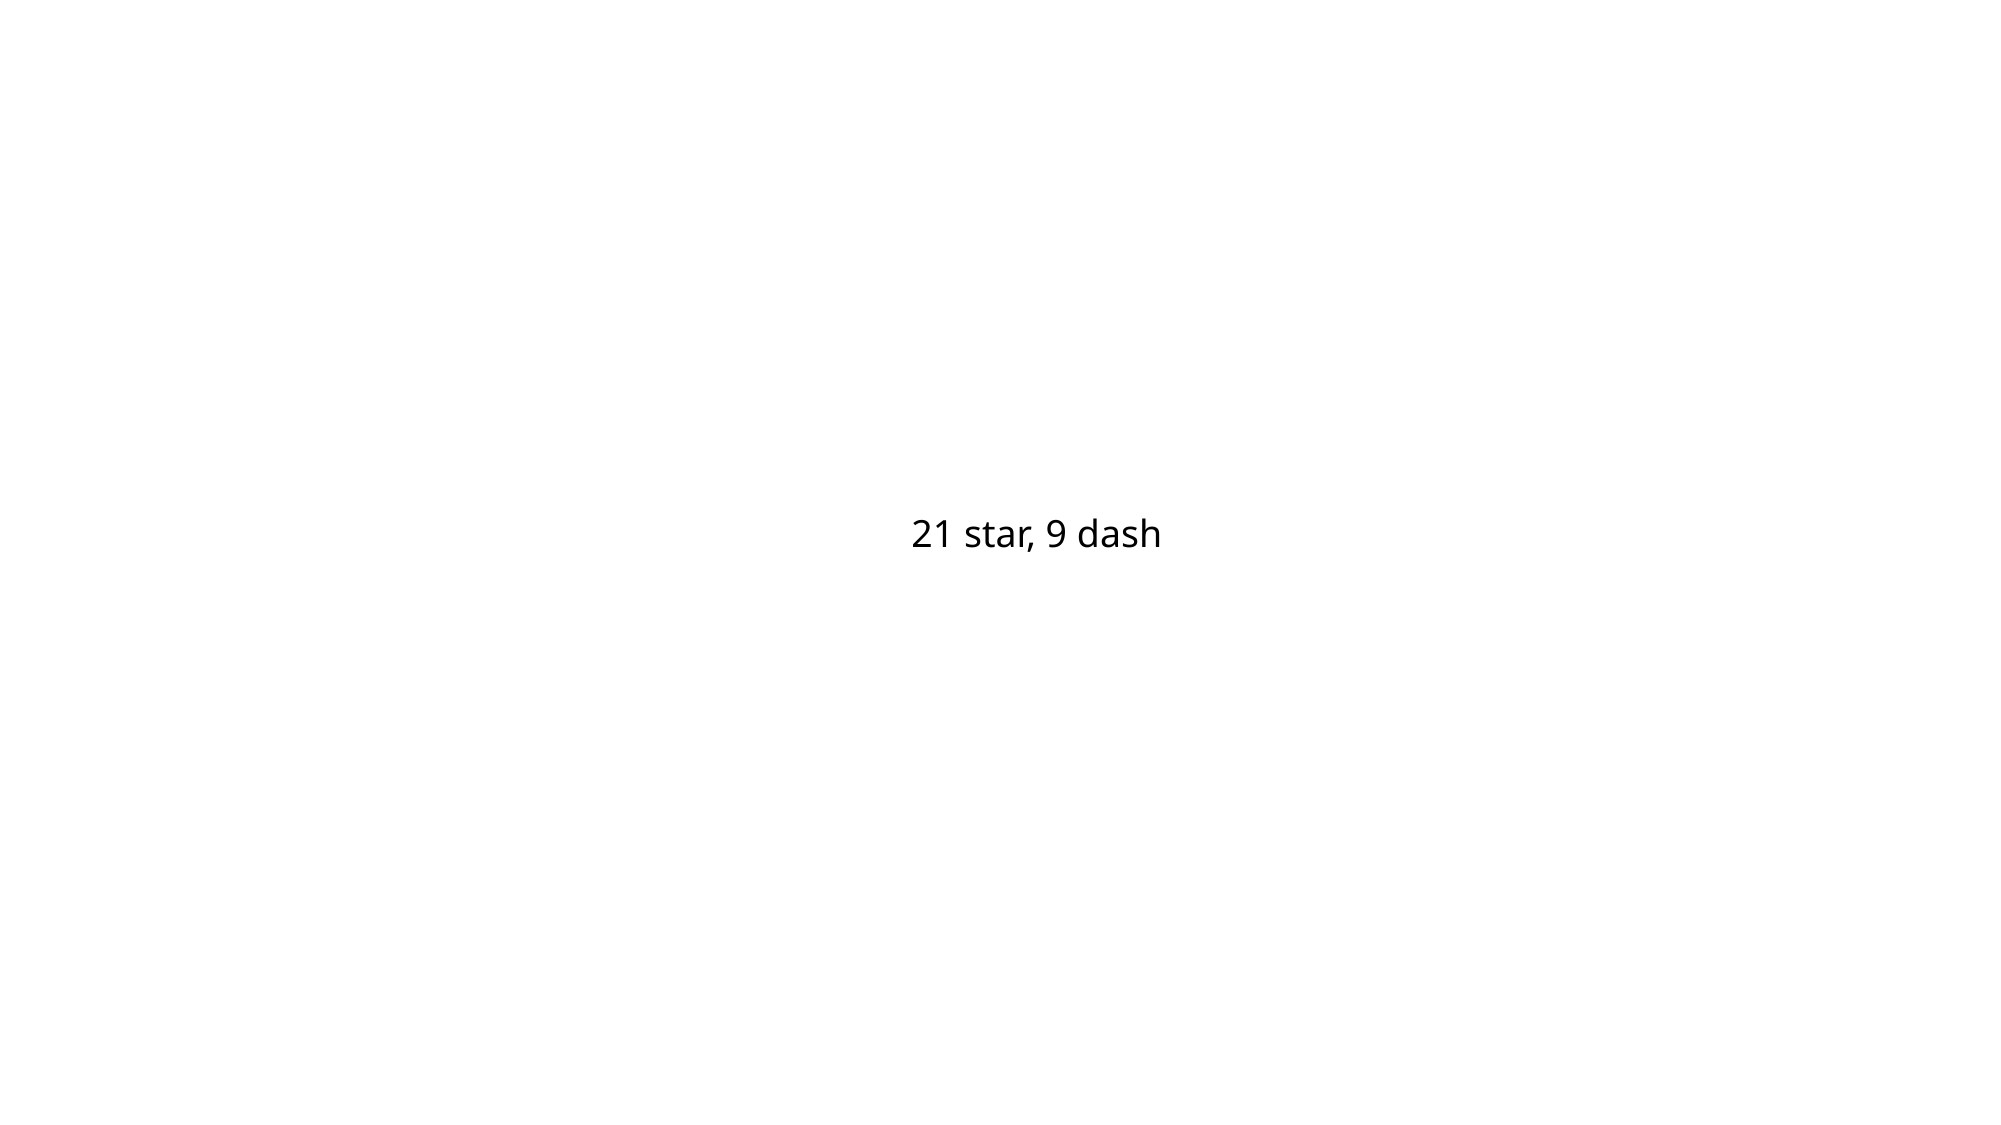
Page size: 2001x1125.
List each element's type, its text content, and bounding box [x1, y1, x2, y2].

text_box 21 star, 9 dash [896, 502, 1178, 563]
